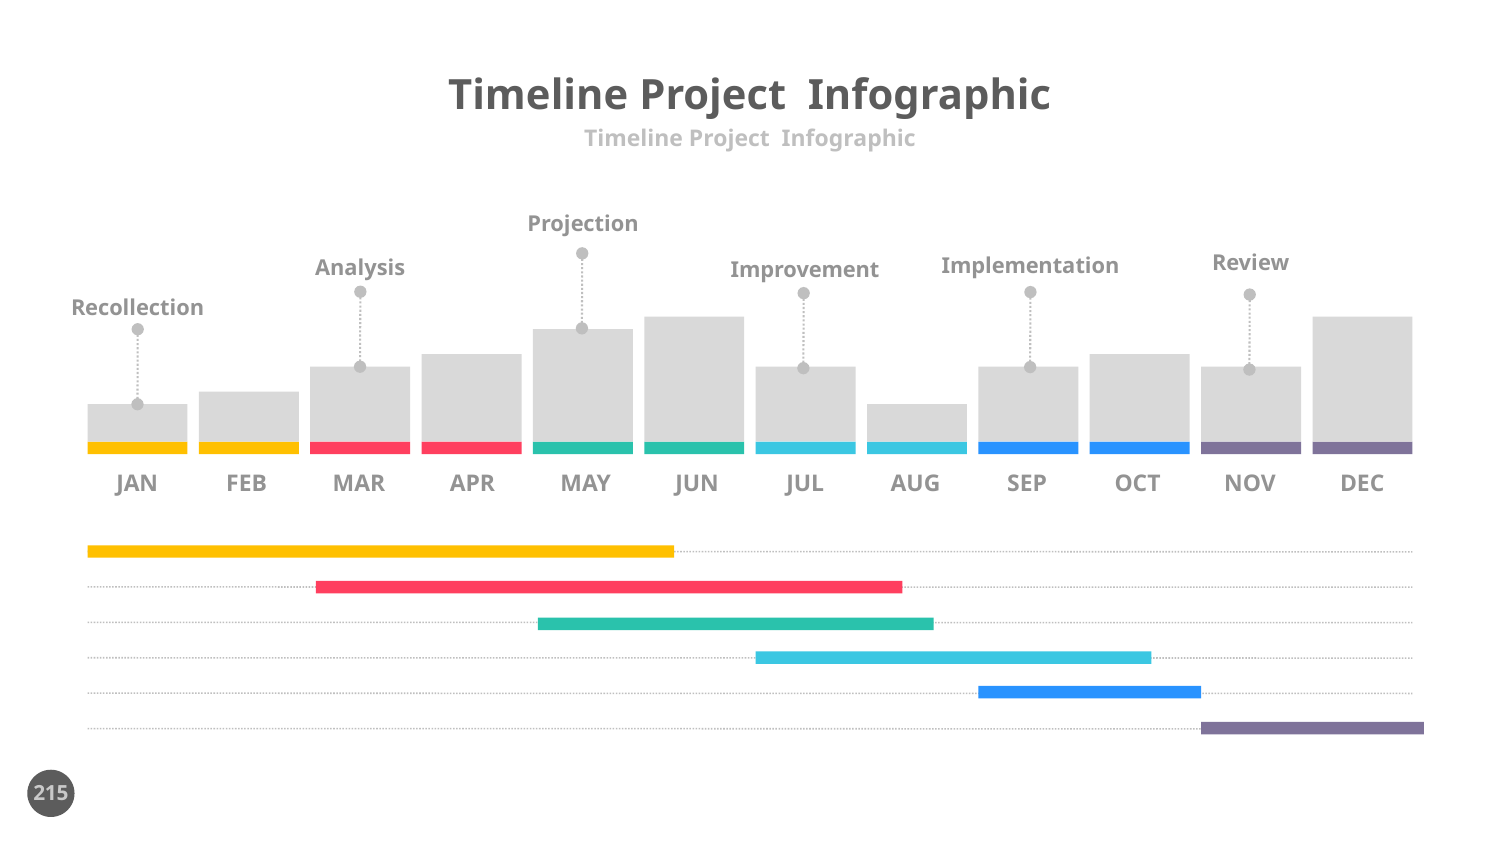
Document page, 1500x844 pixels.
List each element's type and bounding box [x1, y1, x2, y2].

text_box [86, 543, 1426, 736]
text_box [644, 316, 745, 497]
text_box [1312, 316, 1413, 497]
title [287, 63, 1213, 122]
text_box [941, 251, 1120, 278]
text_box [755, 366, 856, 497]
list [412, 121, 1088, 155]
text_box [1200, 366, 1302, 497]
text_box [421, 353, 522, 497]
text_box [866, 403, 968, 497]
text_box [730, 255, 880, 282]
text_box [70, 293, 205, 320]
text_box [87, 403, 188, 497]
text_box [1089, 353, 1190, 497]
text_box [198, 391, 300, 497]
text_box [978, 366, 1079, 497]
text_box [309, 366, 411, 497]
text_box [1212, 248, 1290, 276]
text_box [315, 253, 406, 280]
text_box [527, 209, 639, 236]
text_box [532, 328, 634, 497]
slide_number [13, 770, 89, 816]
